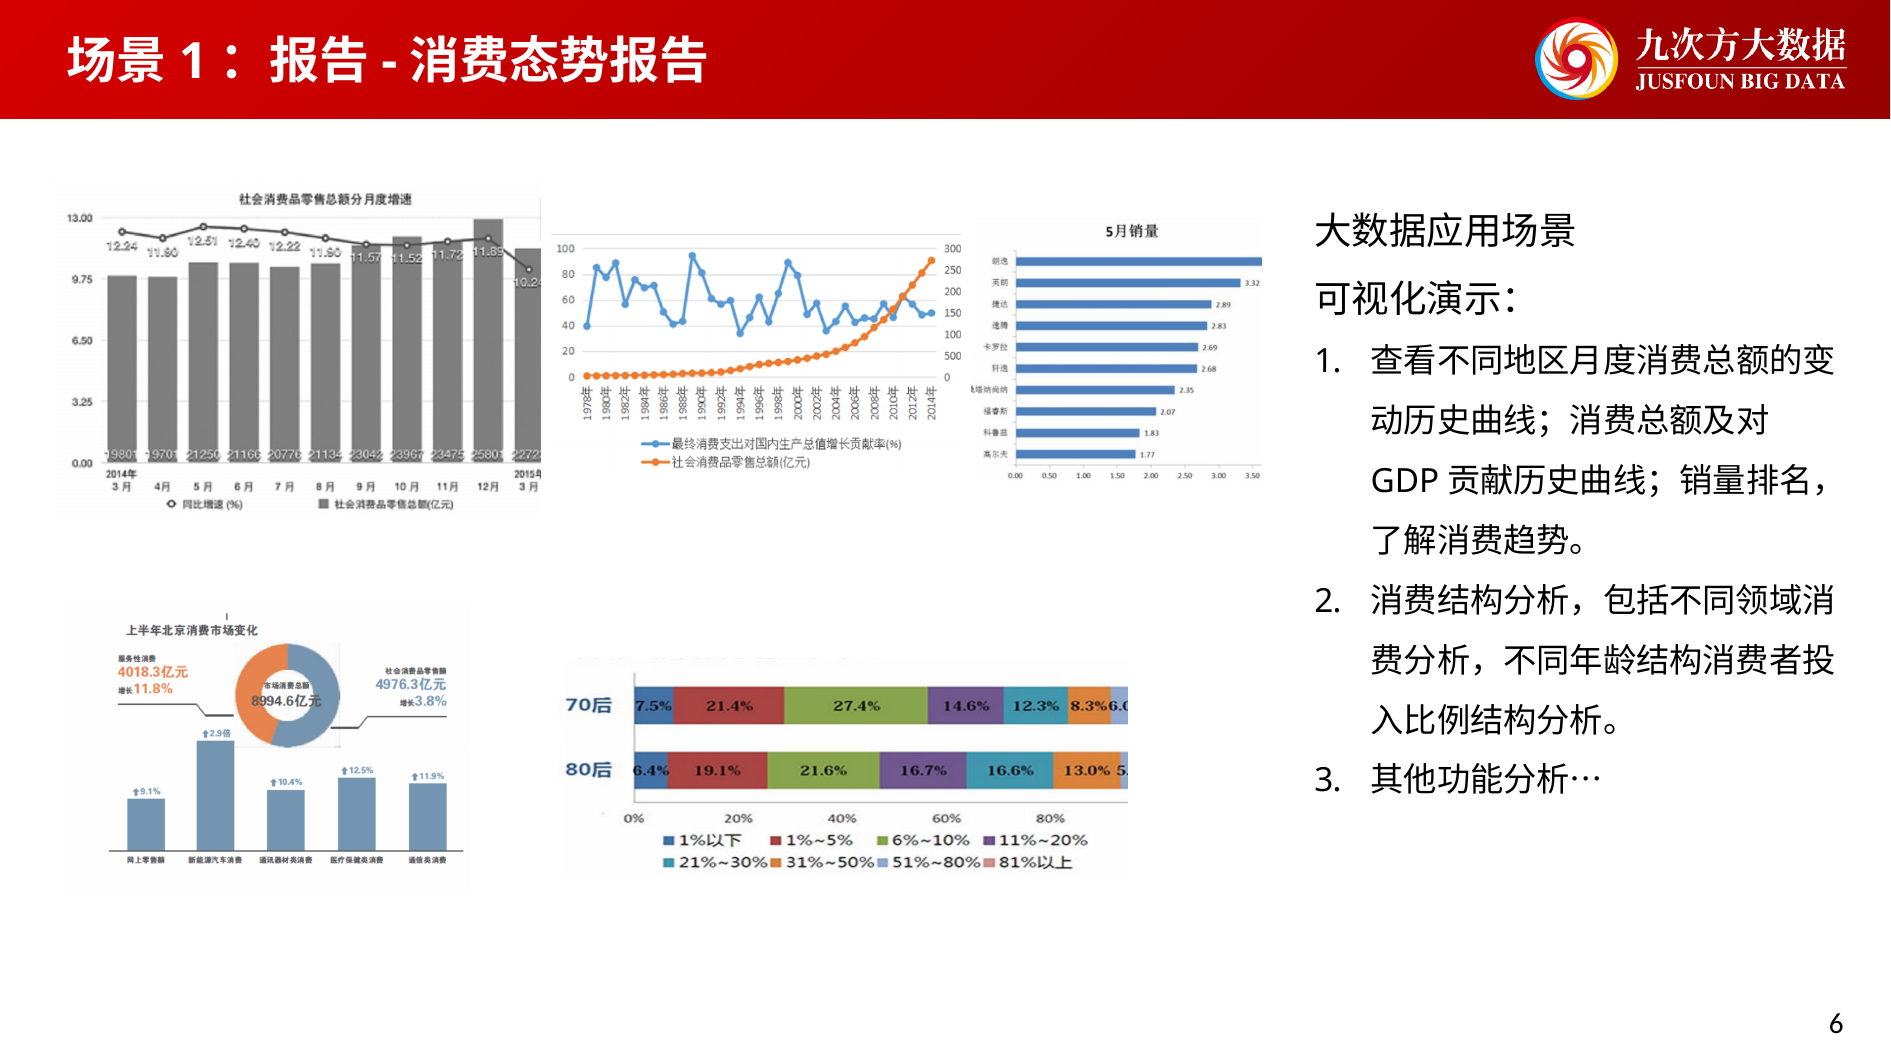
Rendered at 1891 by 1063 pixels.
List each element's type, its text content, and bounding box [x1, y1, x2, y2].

picture [59, 603, 470, 893]
text_box 6 [1417, 996, 1859, 1054]
text_box 场景1：报告-消费态势报告 [49, 10, 1891, 107]
picture [971, 218, 1262, 481]
picture [53, 170, 541, 516]
picture [551, 234, 961, 477]
text_box 大数据应用场景 可视化演示： 查看不同地区月度消费总额的变动历史曲线；消费总额及对GDP贡献历史曲线；销量排名，了解消费趋势。 消费结构分析，包括不同领域消费分析，不同年龄结构消费者投入比例结构分析。 其他功能分析… [1299, 177, 1859, 866]
picture [540, 649, 1128, 877]
